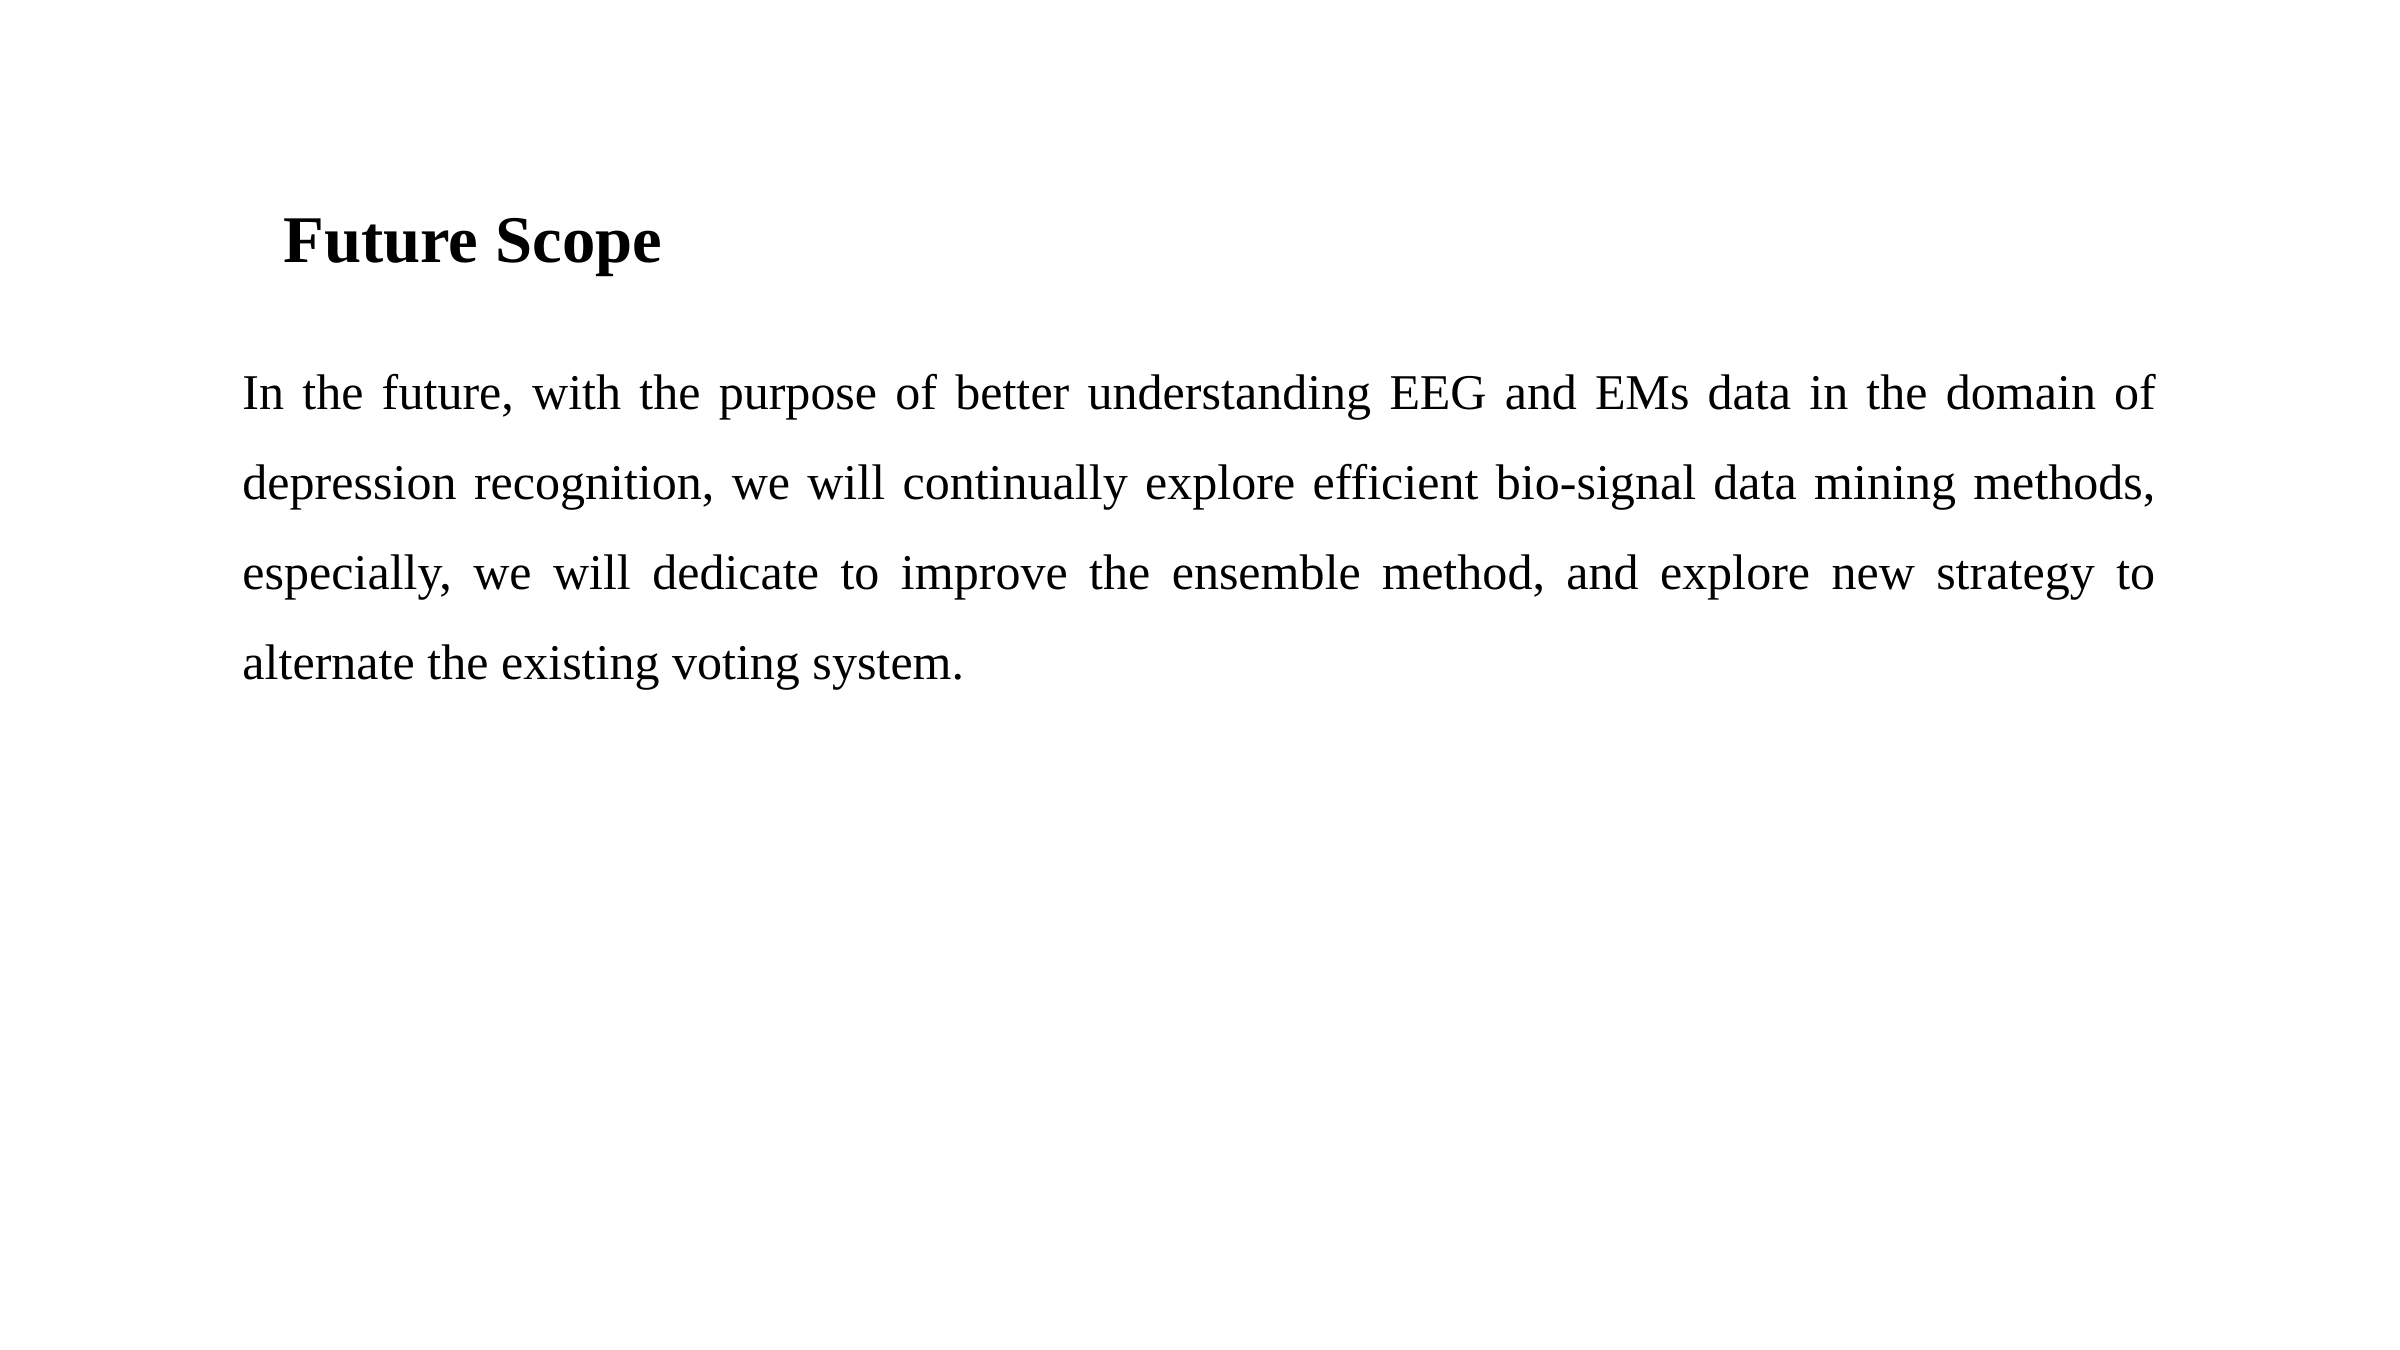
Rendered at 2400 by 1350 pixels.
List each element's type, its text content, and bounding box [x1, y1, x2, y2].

text_box Future Scope [268, 188, 800, 283]
text_box In the future, with the purpose of better understanding EEG and EMs data in the domain of depression recognition, we will continually explore efficient bio-signal data mining methods, especially, we will dedicate to improve the ensemble method, and explore new strategy to alternate the existing voting system. [227, 321, 2173, 697]
